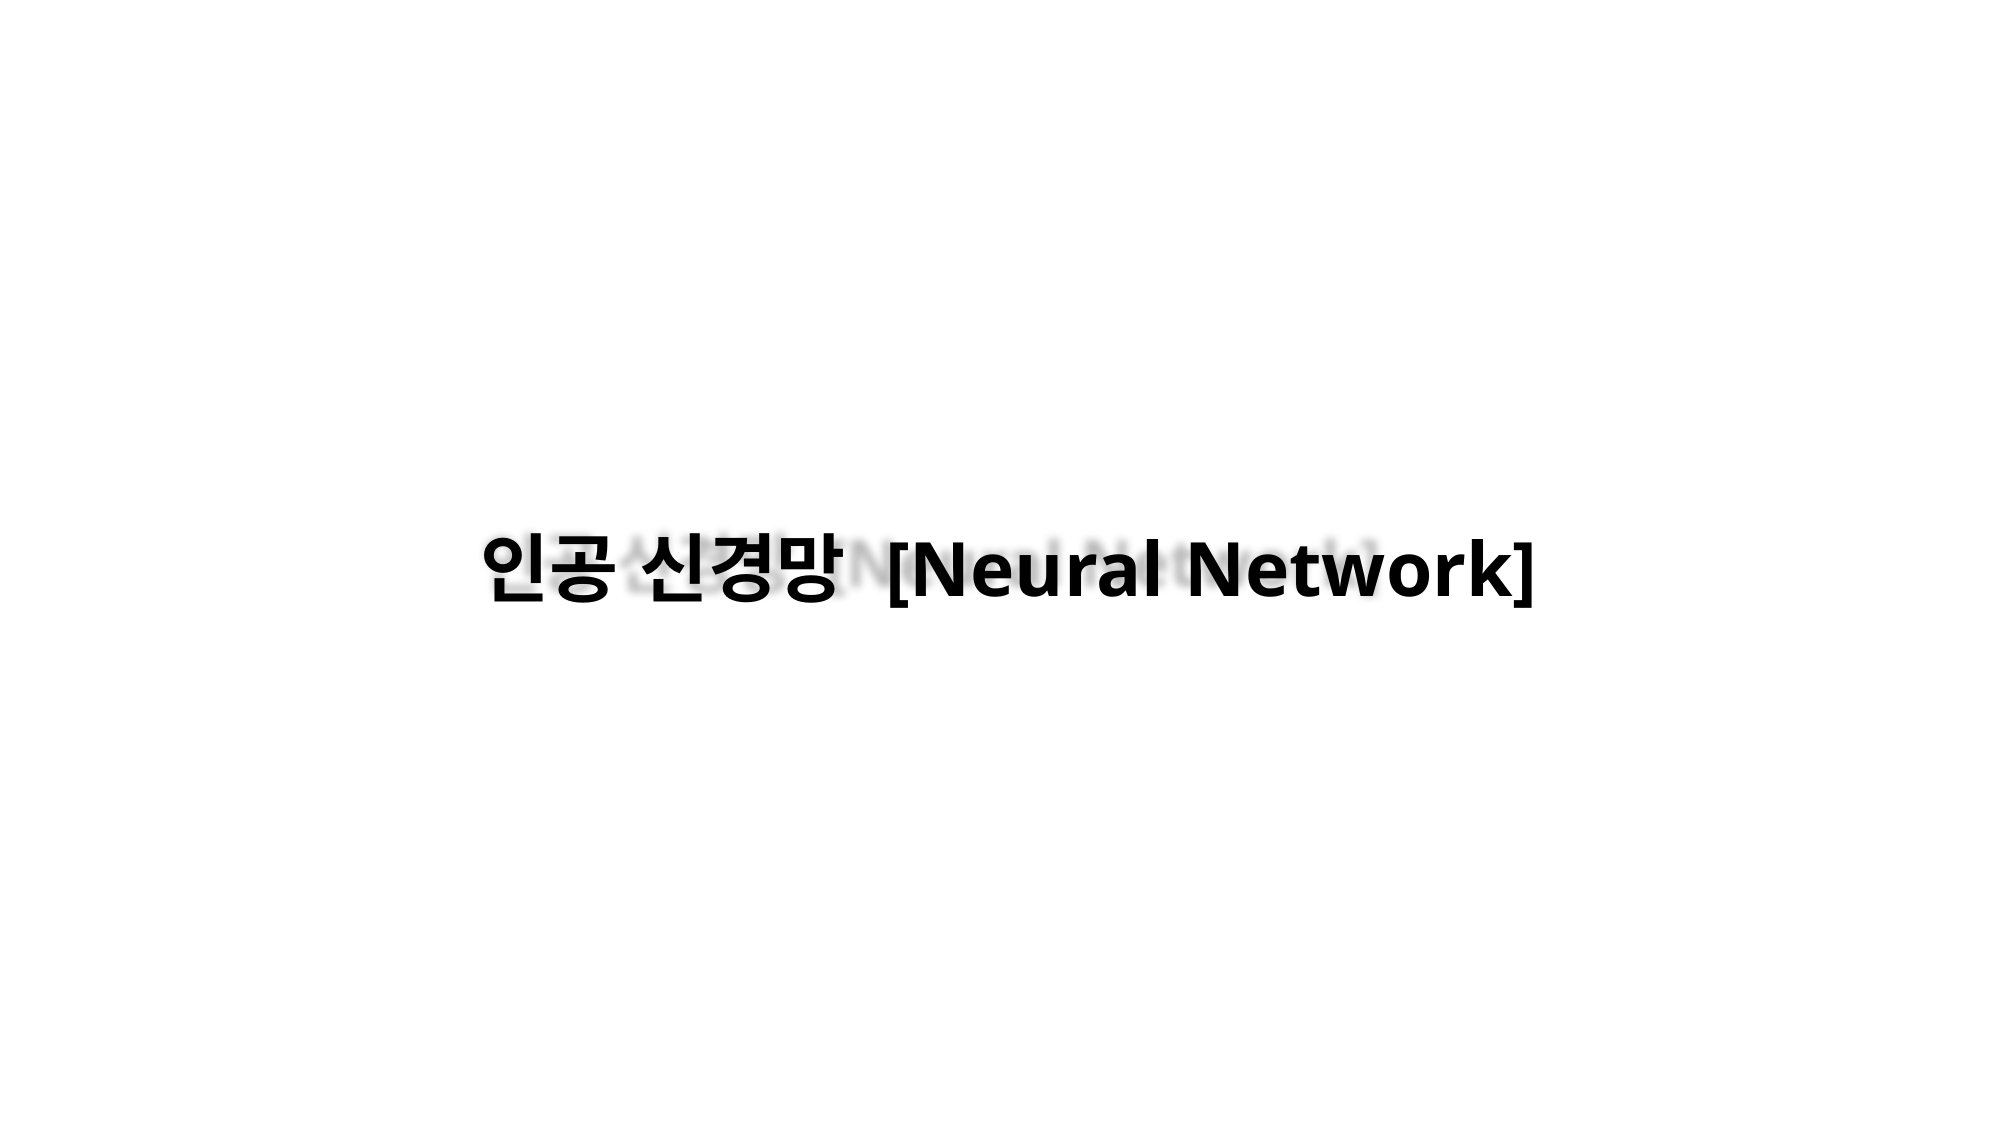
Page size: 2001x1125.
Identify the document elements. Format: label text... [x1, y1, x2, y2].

text_box 인공 신경망 [Neural Network] [465, 514, 1554, 619]
